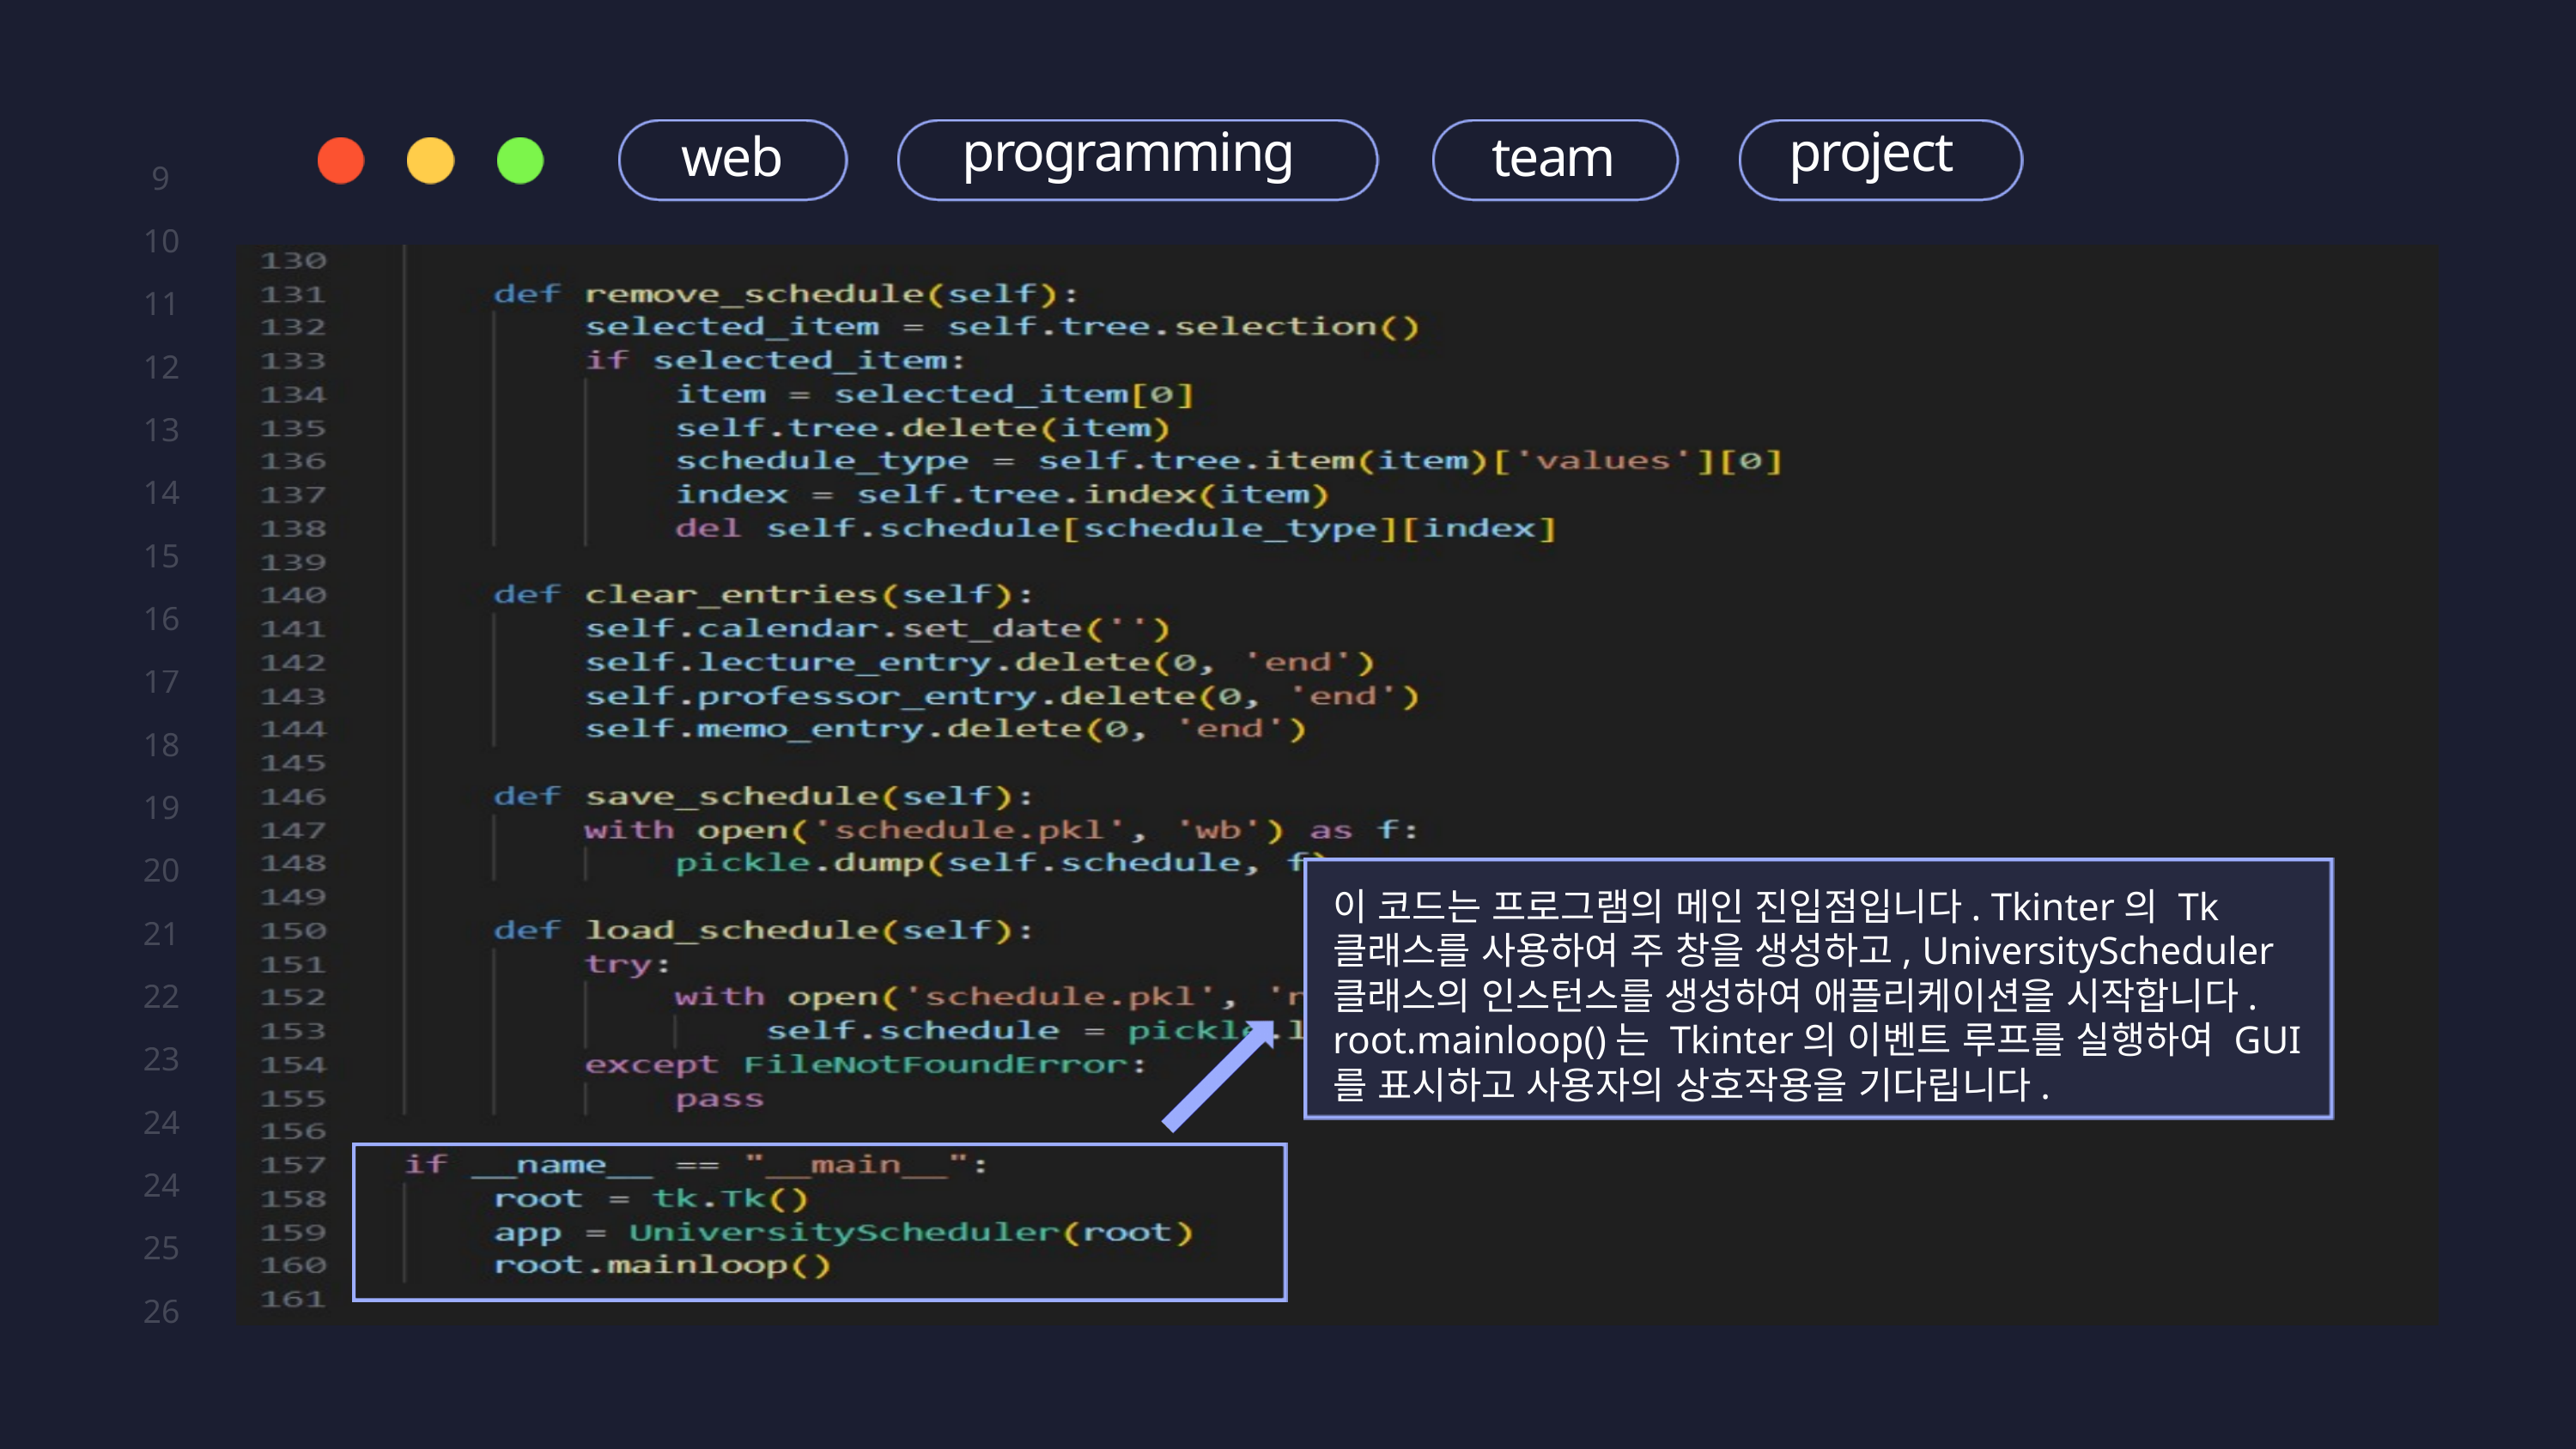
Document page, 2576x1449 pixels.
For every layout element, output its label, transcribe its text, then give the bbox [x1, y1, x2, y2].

picture [235, 245, 2439, 1325]
text_box project [1789, 114, 2002, 118]
text_box programming [962, 114, 1349, 118]
picture [1432, 119, 1680, 203]
picture [618, 119, 848, 203]
picture [1738, 119, 2024, 203]
picture [318, 137, 366, 185]
picture [897, 119, 1380, 203]
picture [407, 137, 455, 185]
text_box 9 10 11 12 13 14 15 16 17 18 19 20 21 22 23 24 24 25 26 [143, 137, 335, 1325]
picture [496, 137, 544, 185]
